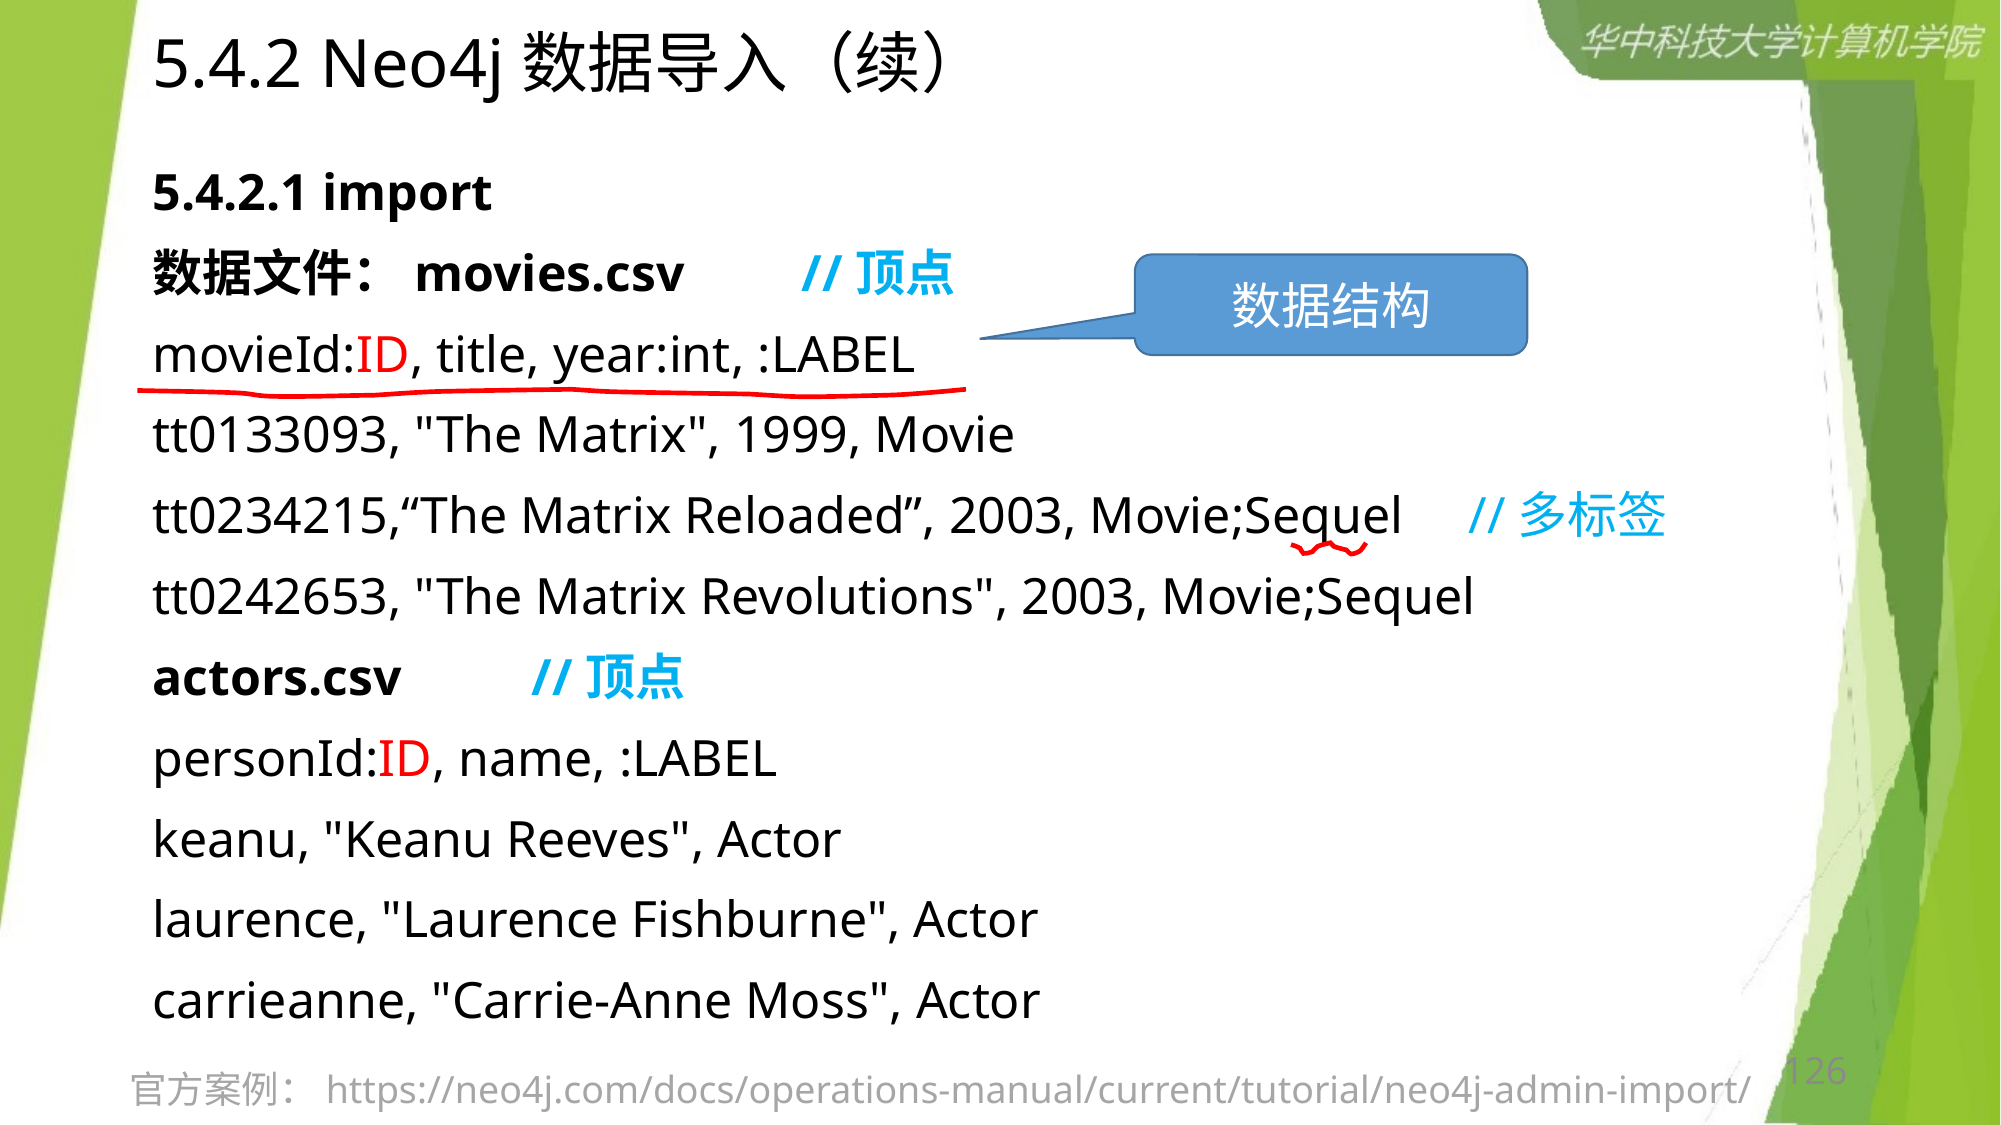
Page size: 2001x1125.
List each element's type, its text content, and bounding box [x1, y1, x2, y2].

picture [0, 0, 2001, 1125]
text_box 官方案例：https://neo4j.com/docs/operations-manual/current/tutorial/neo4j-admin-import/ [114, 1058, 1886, 1119]
title 5.4.2 Neo4j数据导入（续） [137, 0, 1863, 140]
text_box [137, 388, 967, 398]
text_box [1290, 541, 1367, 556]
text_box 数据结构 [979, 253, 1529, 357]
slide_number 126 [1412, 1042, 1863, 1058]
list 5.4.2.1 import 数据文件：movies.csv //顶点 movieId:ID, title, year:int, :LABEL tt0133093, "The Matrix", 1999, Movie tt0234215,“The Matrix Reloaded”, 2003, Movie;Sequel //多标签 tt0242653, "The Matrix Revolutions", 2003, Movie;Sequel actors.csv //顶点 personId:ID, name, :LABEL keanu, "Keanu Reeves", Actor laurence, "Laurence Fishburne", Actor carrieanne, "Carrie-Anne Moss", Actor [137, 140, 1863, 1006]
